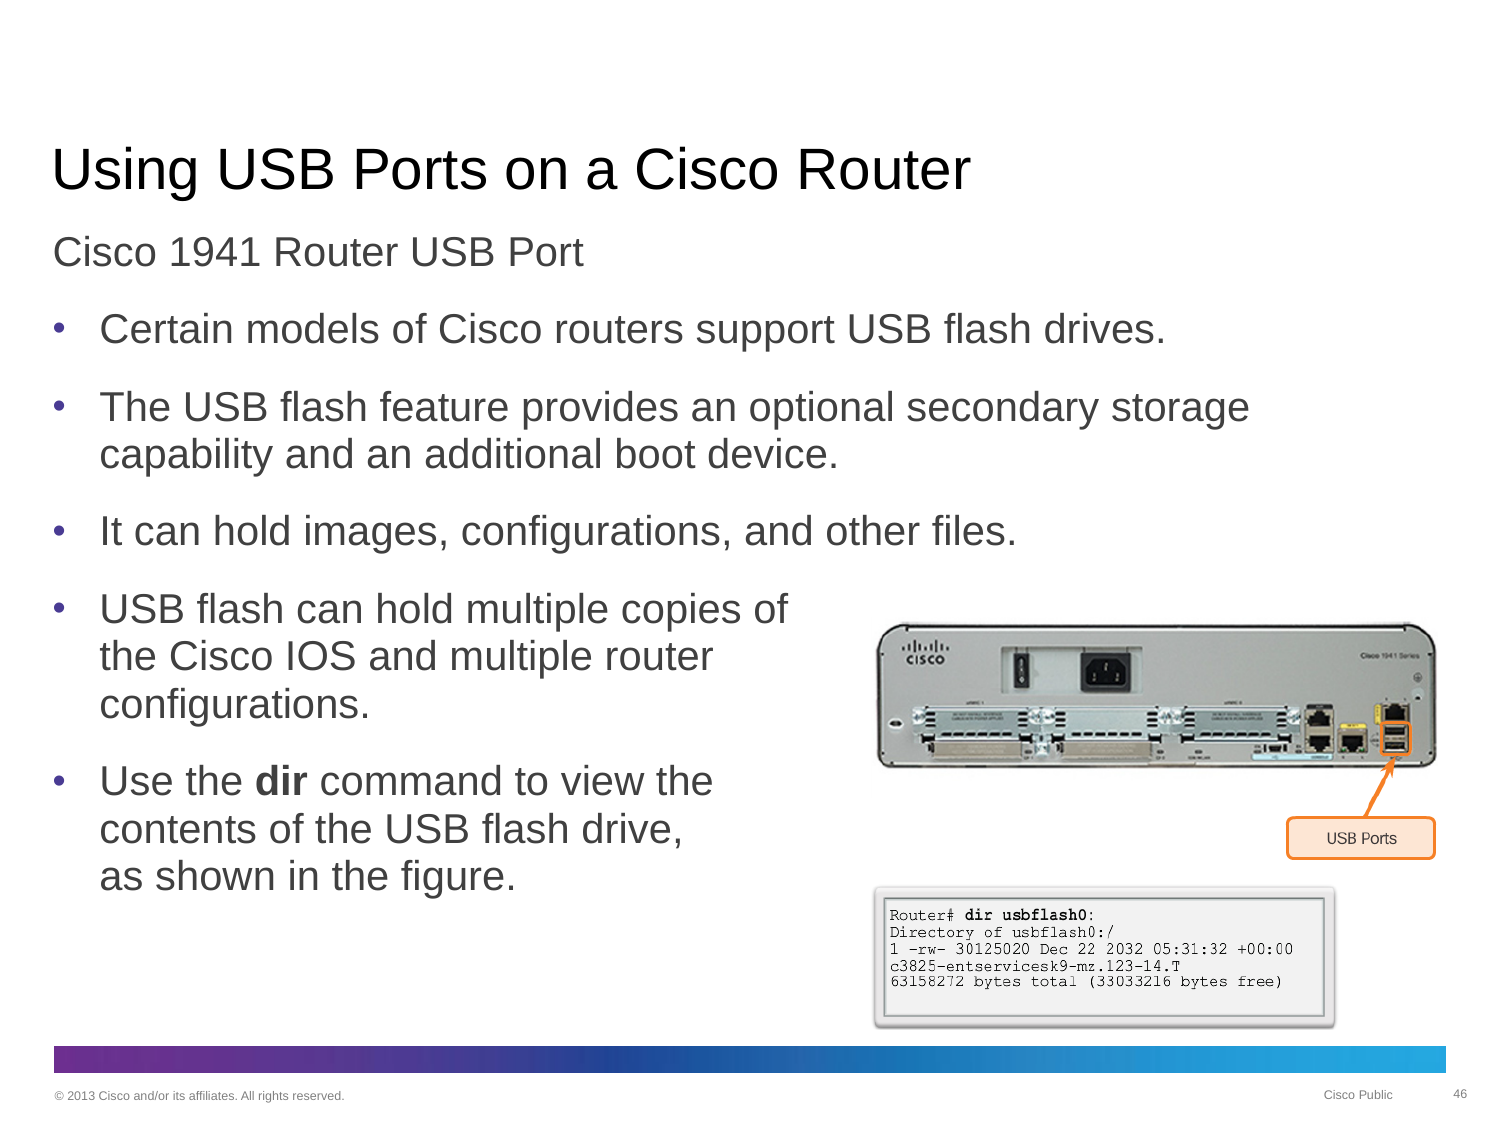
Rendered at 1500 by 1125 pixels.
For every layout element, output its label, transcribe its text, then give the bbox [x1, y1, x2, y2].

picture [865, 617, 1439, 1030]
picture [54, 1046, 1446, 1073]
title Using USB Ports on a Cisco Router [37, 70, 1447, 209]
list Cisco 1941 Router USB Port Certain models of Cisco routers support USB flash drives. The USB flash feature provides an optional secondary storage capability and an additional boot device. It can hold images, configurations, and other files. USB flash can hold multiple copies of the Cisco IOS and multiple router configurations. Use the dir command to view the contents of the USB flash drive, as shown in the figure. [37, 220, 1445, 1035]
